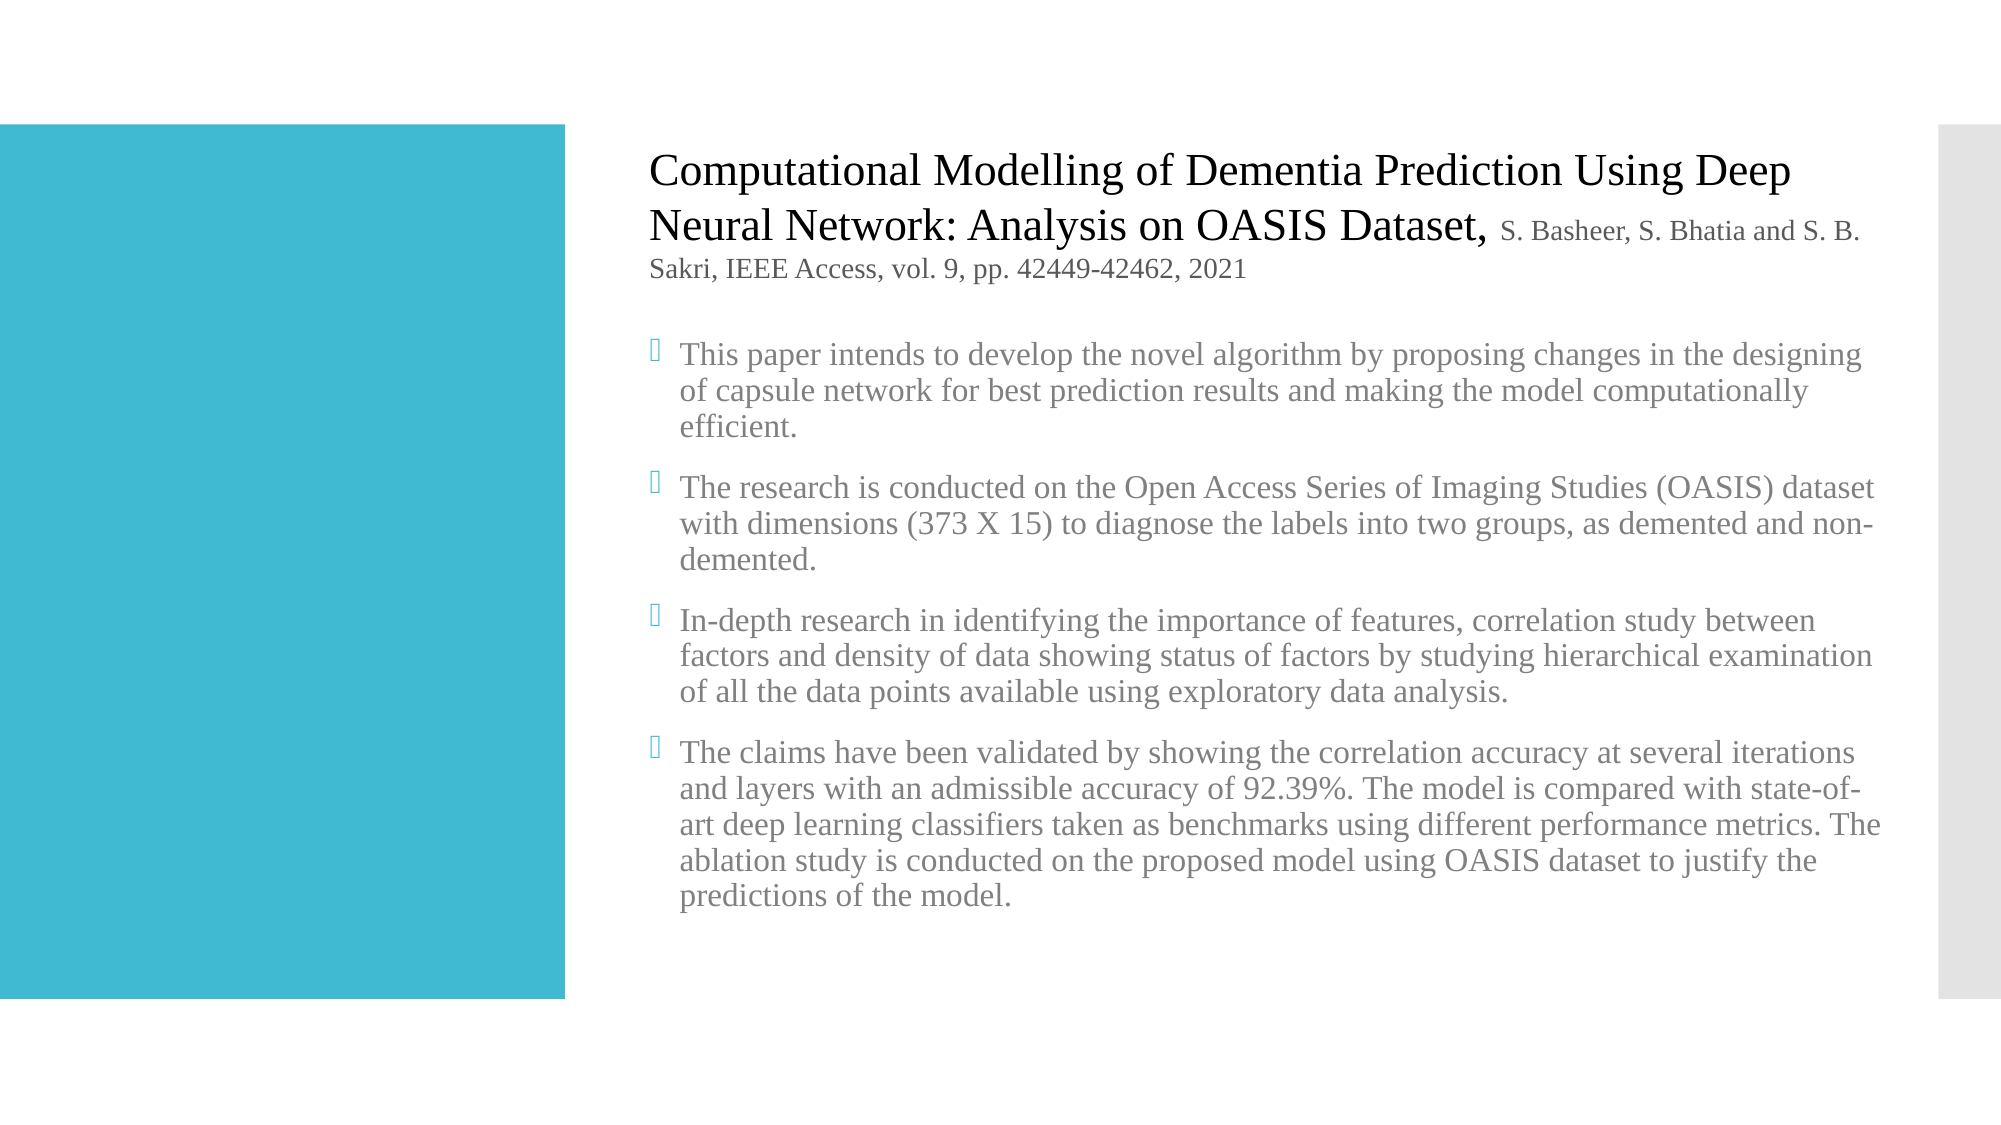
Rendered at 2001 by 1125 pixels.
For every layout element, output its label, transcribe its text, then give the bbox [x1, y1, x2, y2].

text_box Computational Modelling of Dementia Prediction Using Deep Neural Network: Analysis on OASIS Dataset, S. Basheer, S. Bhatia and S. B. Sakri, IEEE Access, vol. 9, pp. 42449-42462, 2021 [634, 131, 1910, 292]
list This paper intends to develop the novel algorithm by proposing changes in the designing of capsule network for best prediction results and making the model computationally efficient. The research is conducted on the Open Access Series of Imaging Studies (OASIS) dataset with dimensions (373 X 15) to diagnose the labels into two groups, as demented and non-demented. In-depth research in identifying the importance of features, correlation study between factors and density of data showing status of factors by studying hierarchical examination of all the data points available using exploratory data analysis. The claims have been validated by showing the correlation accuracy at several iterations and layers with an admissible accuracy of 92.39%. The model is compared with state-of-art deep learning classifiers taken as benchmarks using different performance metrics. The ablation study is conducted on the proposed model using OASIS dataset to justify the predictions of the model. [634, 329, 1910, 993]
